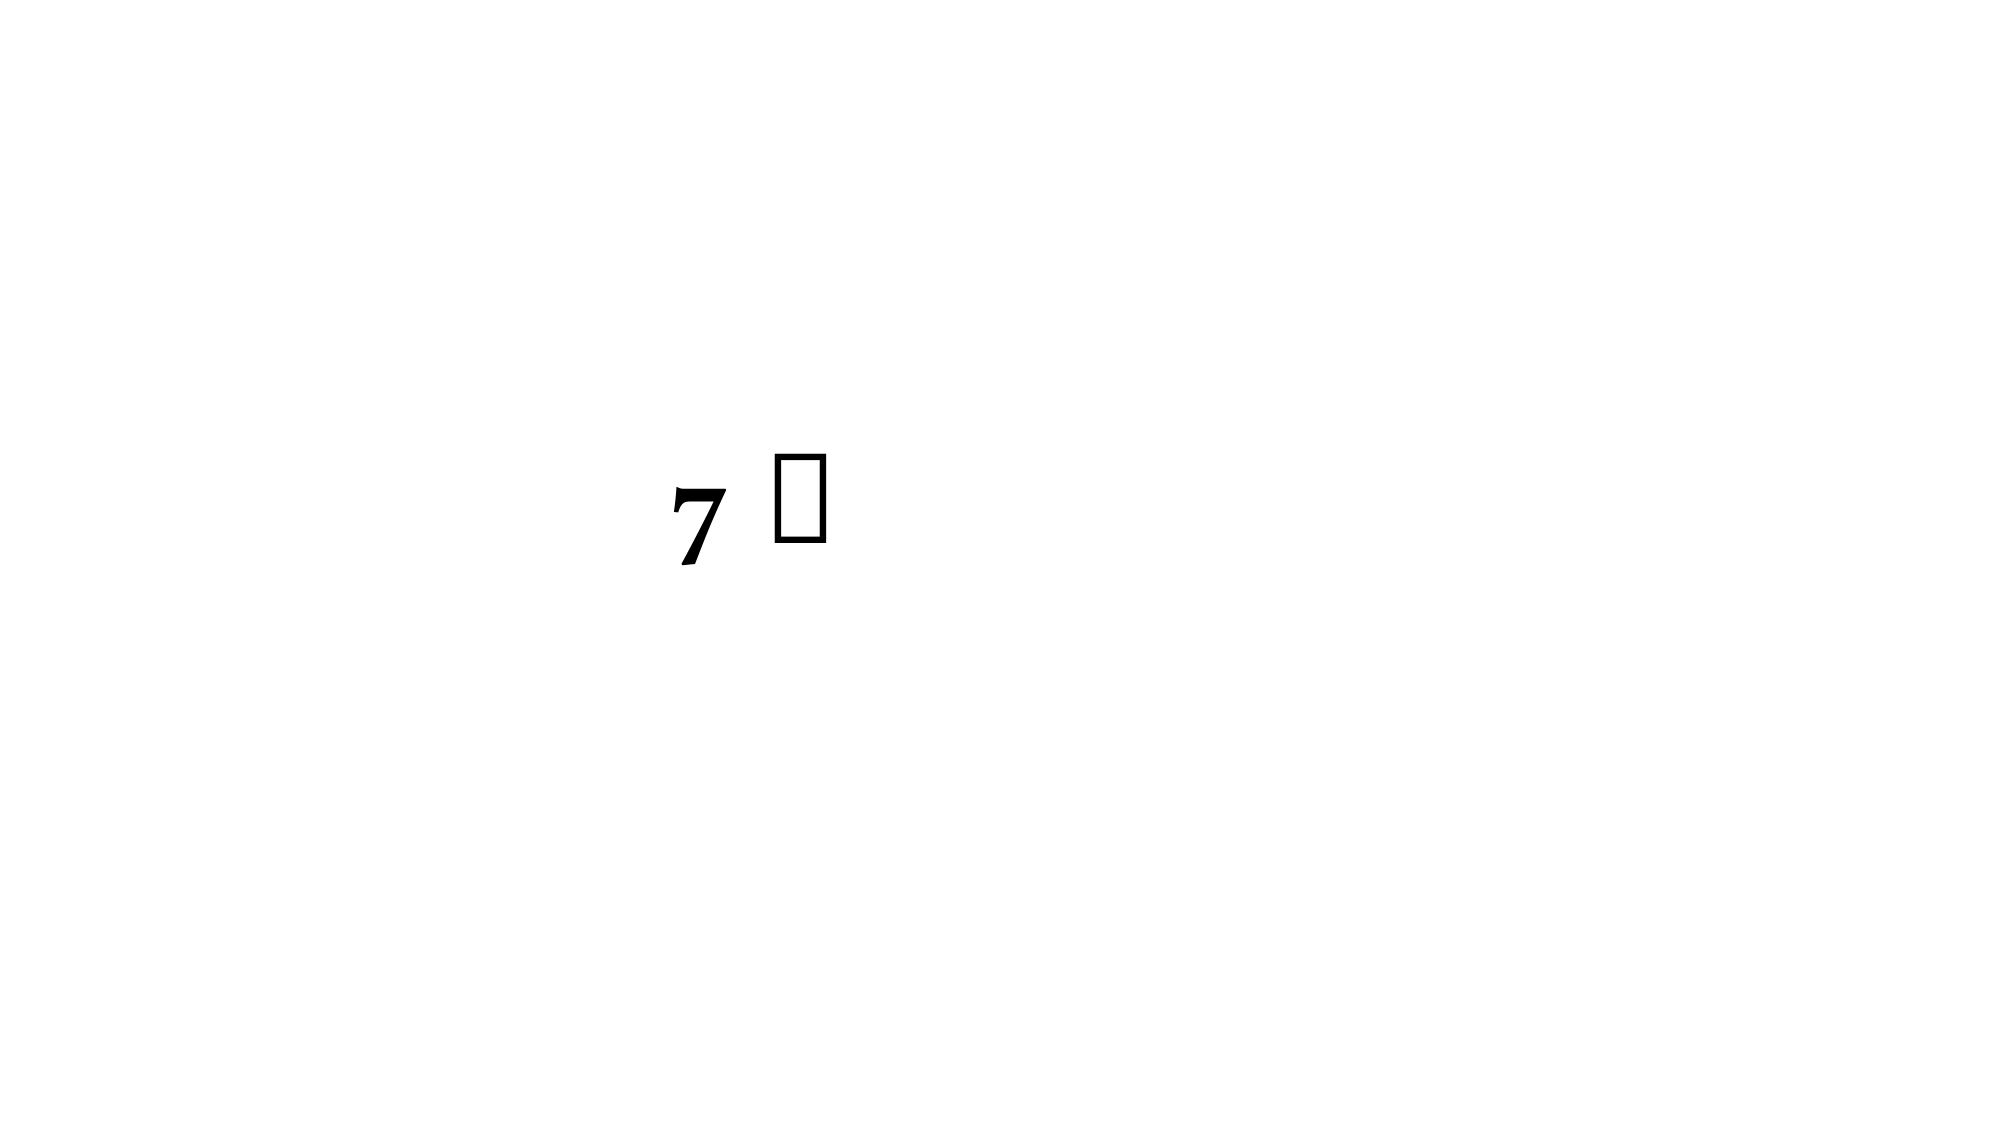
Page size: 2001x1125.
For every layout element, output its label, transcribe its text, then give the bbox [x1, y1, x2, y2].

text_box   [652, 410, 2000, 576]
